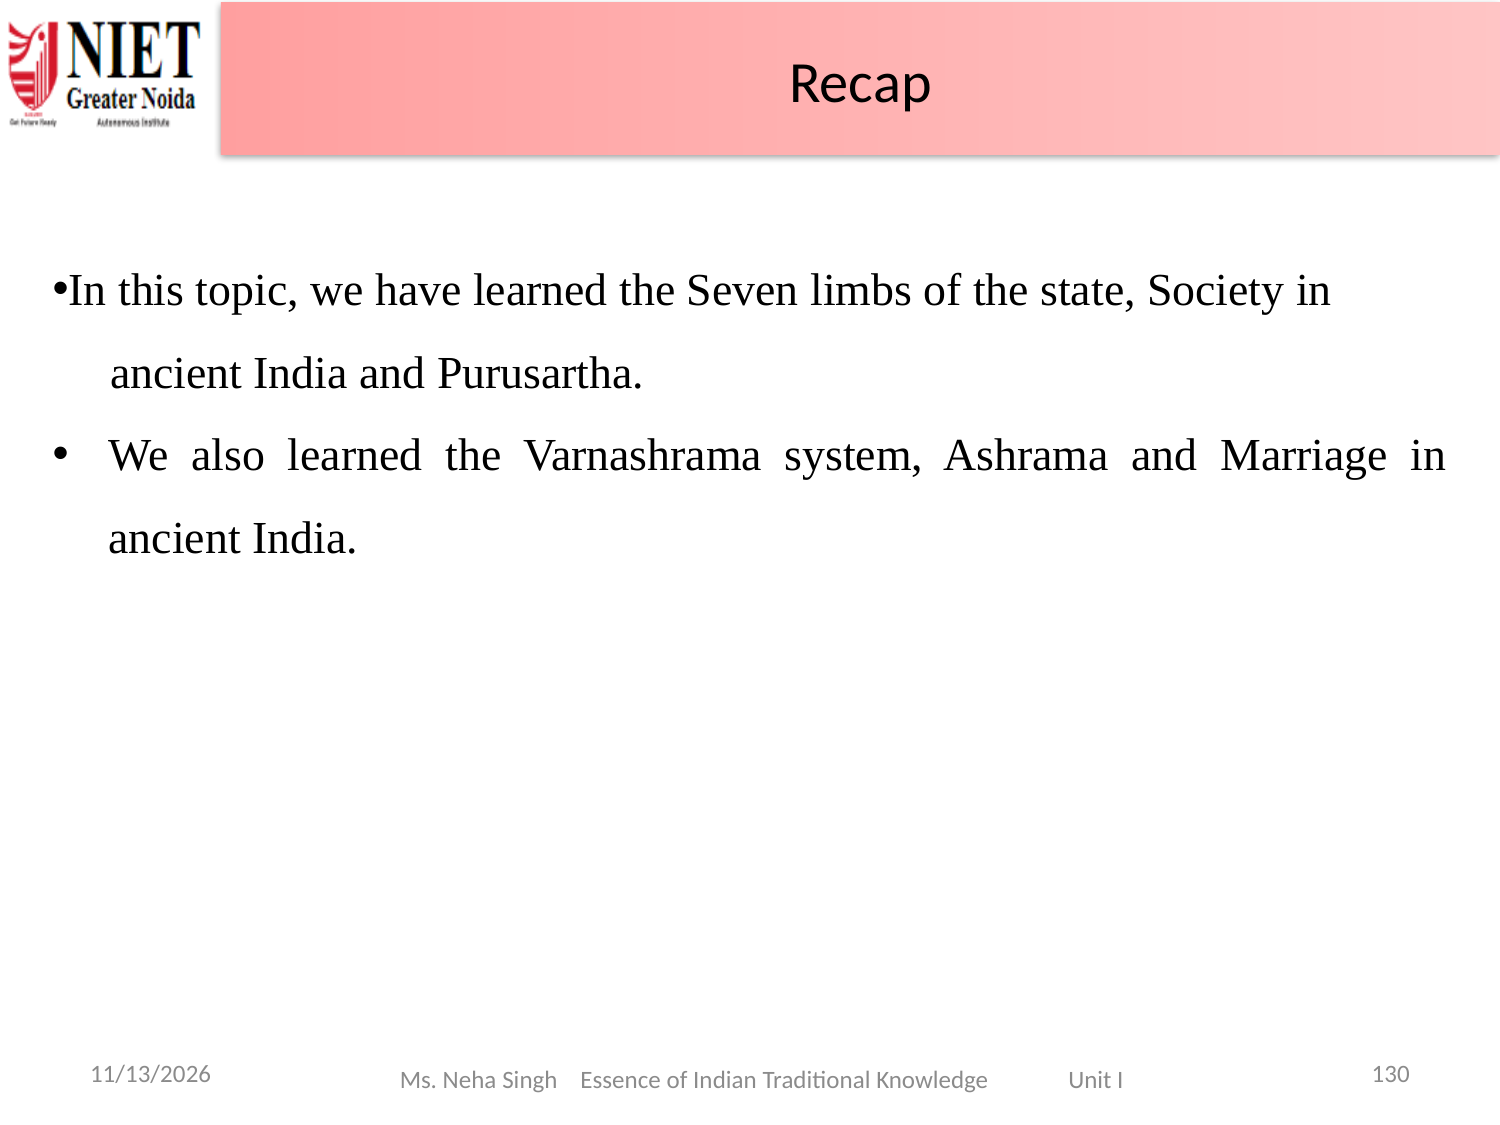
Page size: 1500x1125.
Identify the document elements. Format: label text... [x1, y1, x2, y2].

picture [0, 0, 213, 151]
list Different theories of society formation in Ancient India In this topic, we have learned the Seven limbs of the state, Society in ancient India and Purusartha. We also learned the Varnashrama system, Ashrama and Marriage in ancient India. [37, 169, 1463, 1043]
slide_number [75, 1042, 237, 1103]
slide_number 130 [1074, 1042, 1425, 1103]
footer Ms. Neha Singh Essence of Indian Traditional Knowledge Unit I [237, 1042, 1288, 1115]
text_box Recap [220, 2, 1500, 155]
